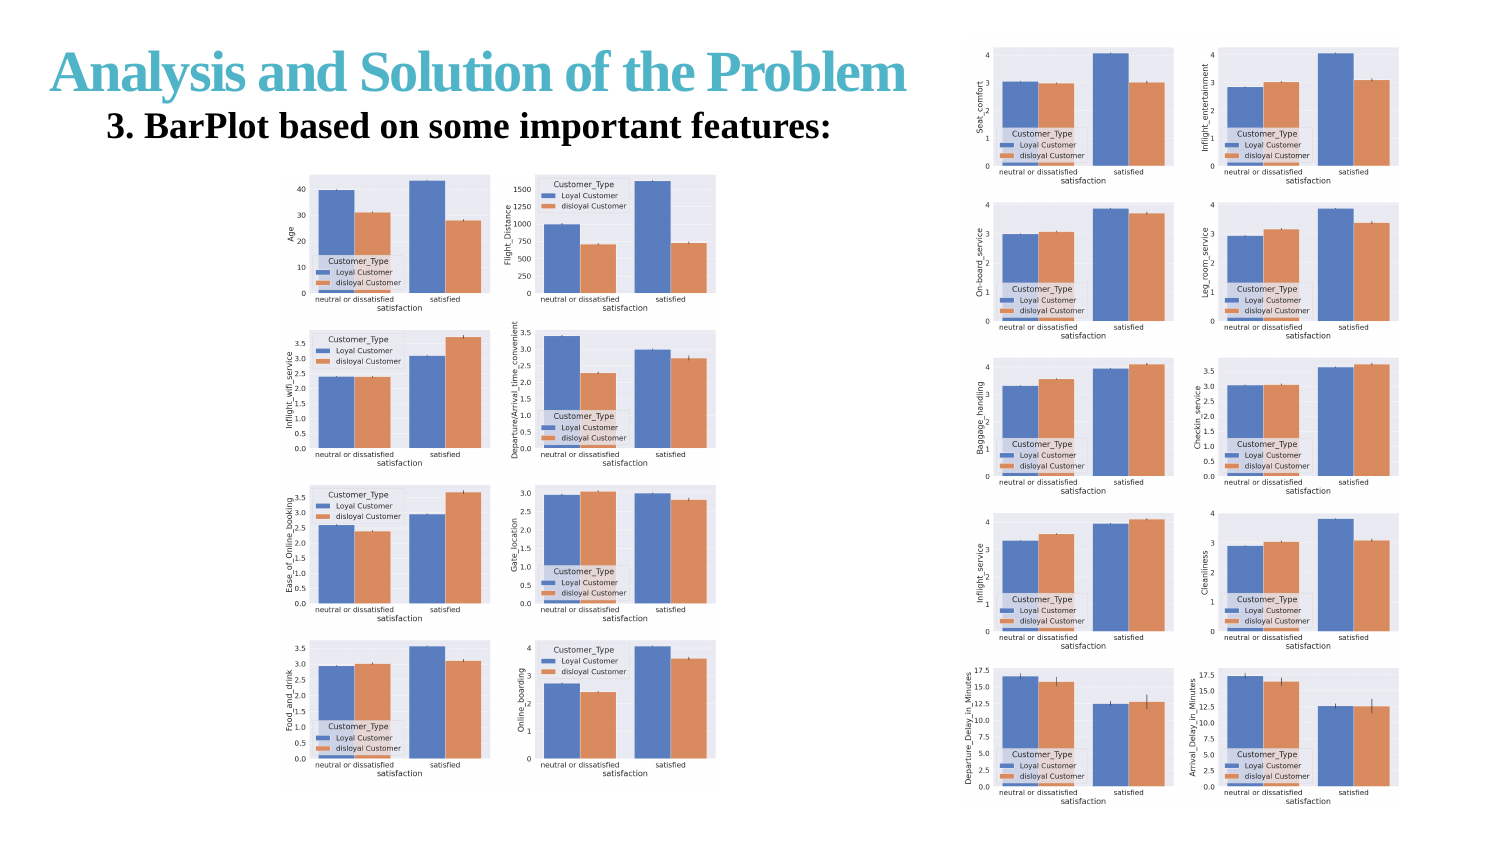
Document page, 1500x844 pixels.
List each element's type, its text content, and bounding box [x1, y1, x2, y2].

picture [961, 35, 1401, 808]
text_box 3. BarPlot based on some important features: [91, 92, 848, 154]
picture [278, 172, 718, 789]
title Analysis and Solution of the Problem [34, 38, 961, 118]
